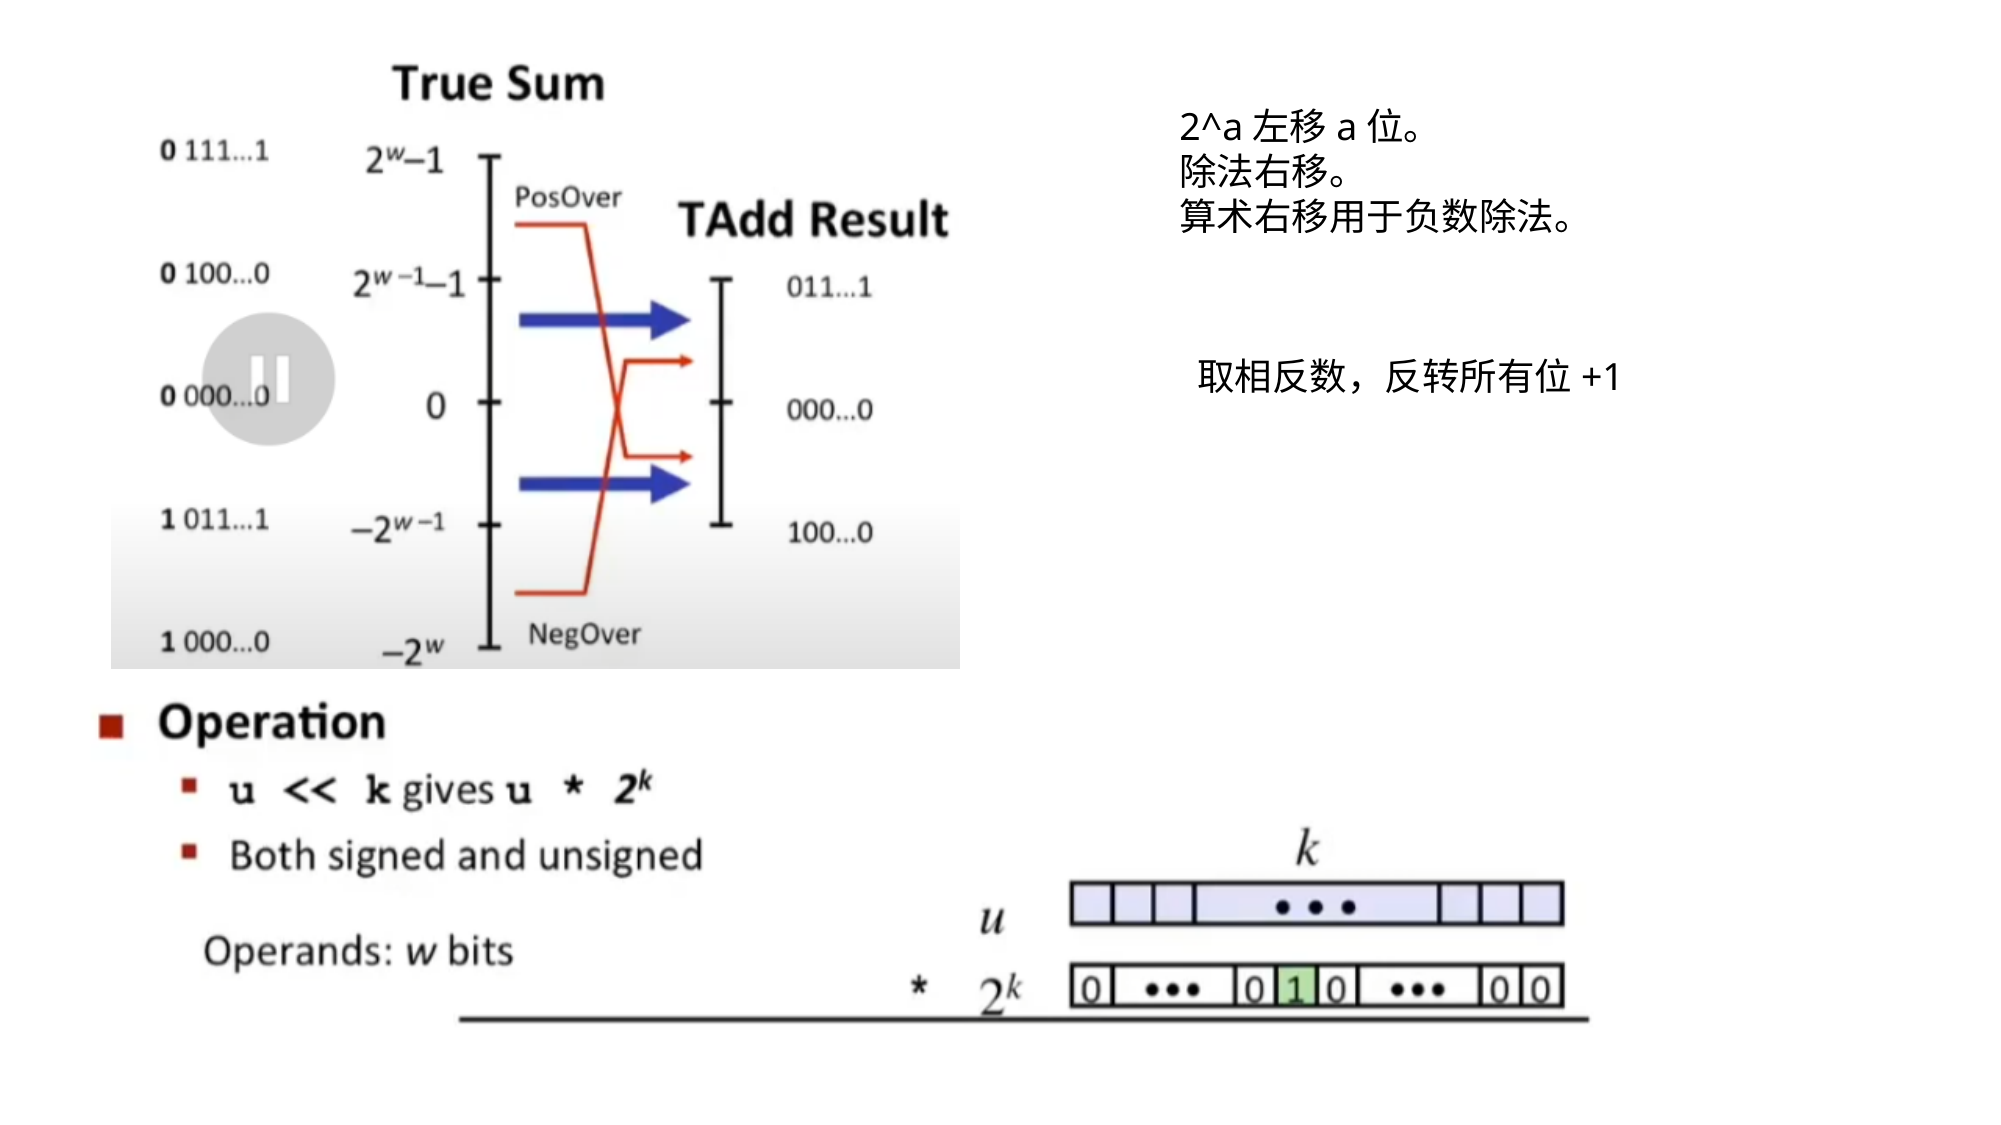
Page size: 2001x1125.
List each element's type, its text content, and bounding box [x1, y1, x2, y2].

picture [111, 0, 960, 669]
picture [55, 675, 1615, 1101]
text_box 取相反数，反转所有位+1 [1182, 345, 1746, 406]
text_box 2^a左移a位。 除法右移。 算术右移用于负数除法。 [1164, 95, 1850, 246]
